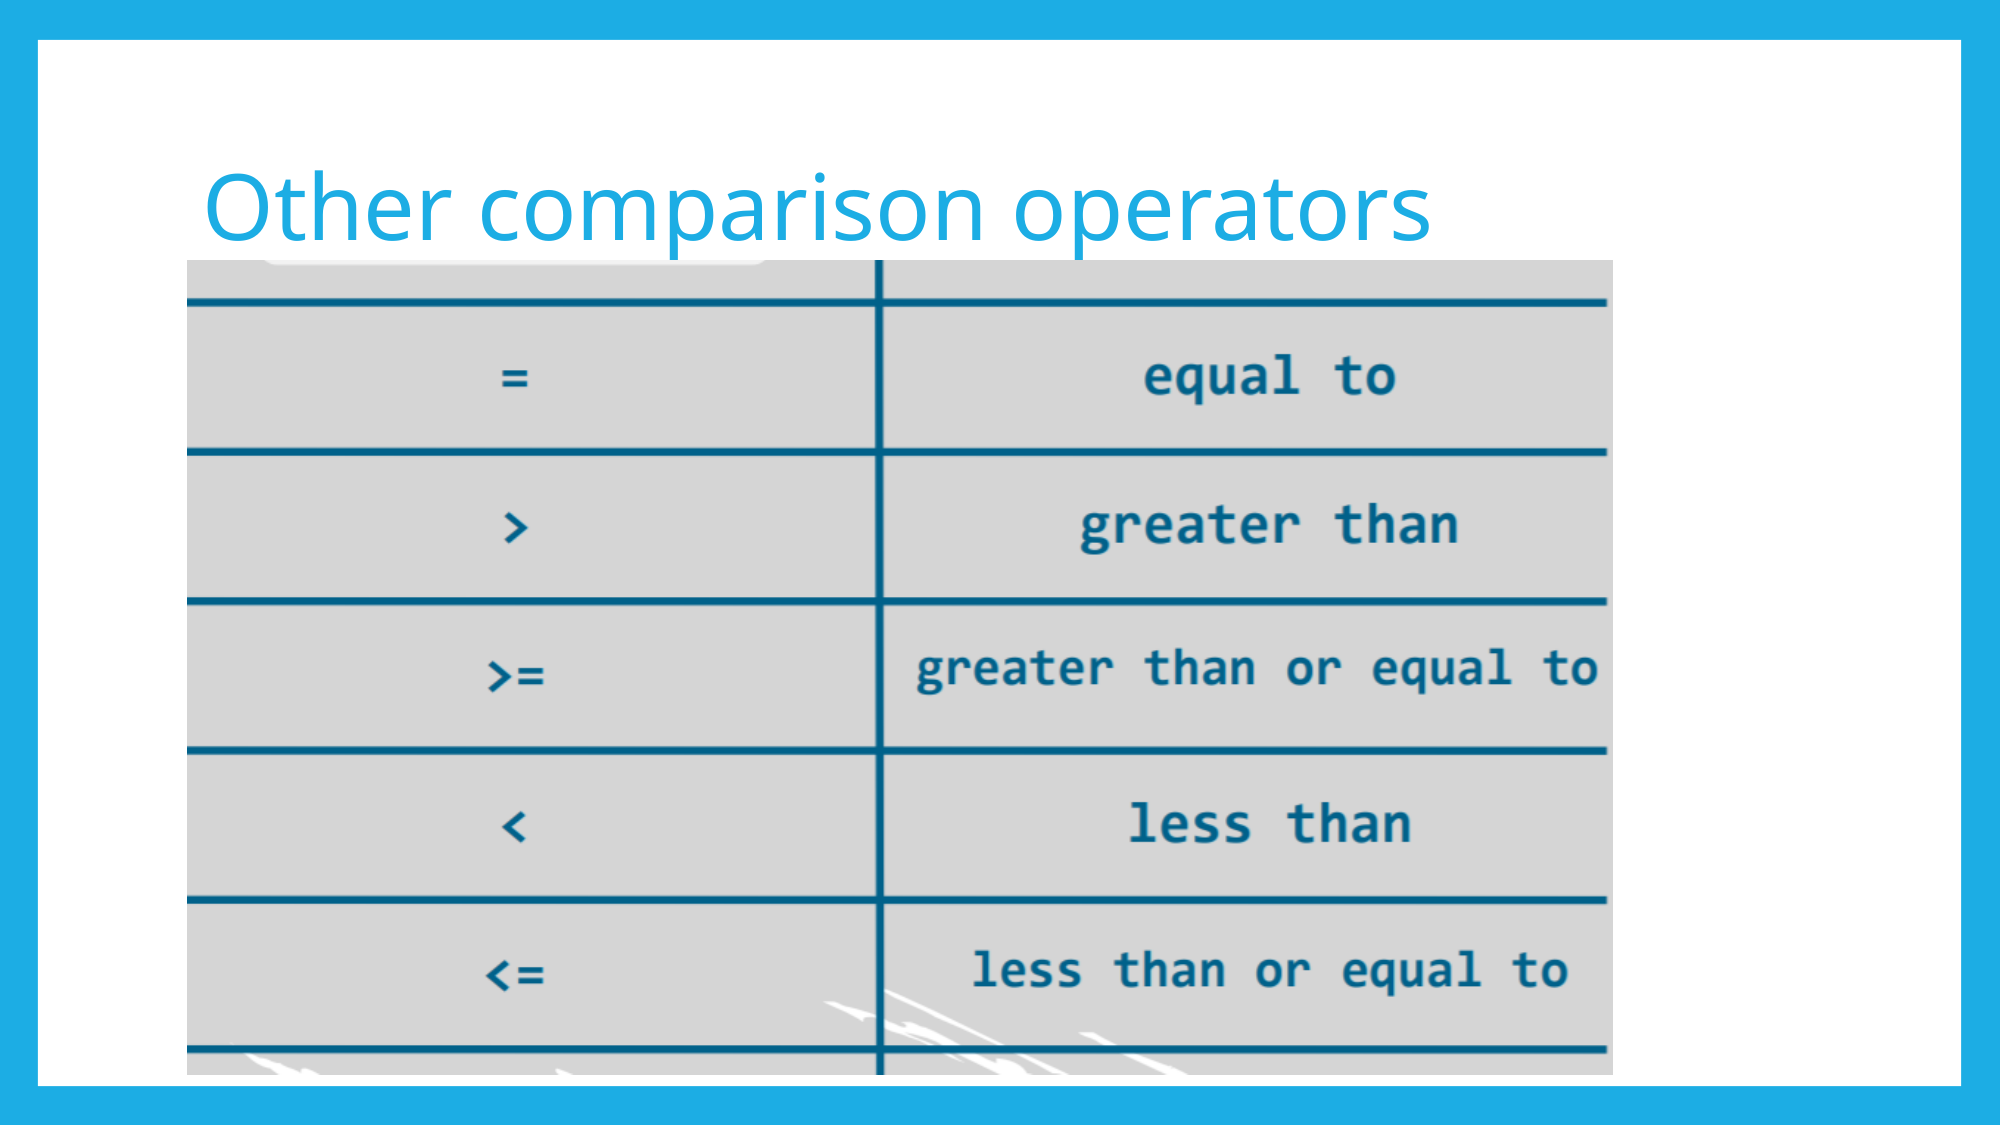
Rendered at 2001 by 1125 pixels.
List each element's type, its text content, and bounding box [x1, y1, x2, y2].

picture [187, 456, 876, 597]
picture [187, 1053, 877, 1076]
picture [187, 754, 877, 896]
title Other comparison operators [187, 99, 1808, 323]
picture [187, 306, 876, 448]
picture [187, 260, 876, 299]
picture [187, 904, 877, 1045]
picture [883, 260, 1613, 1076]
picture [187, 605, 877, 747]
